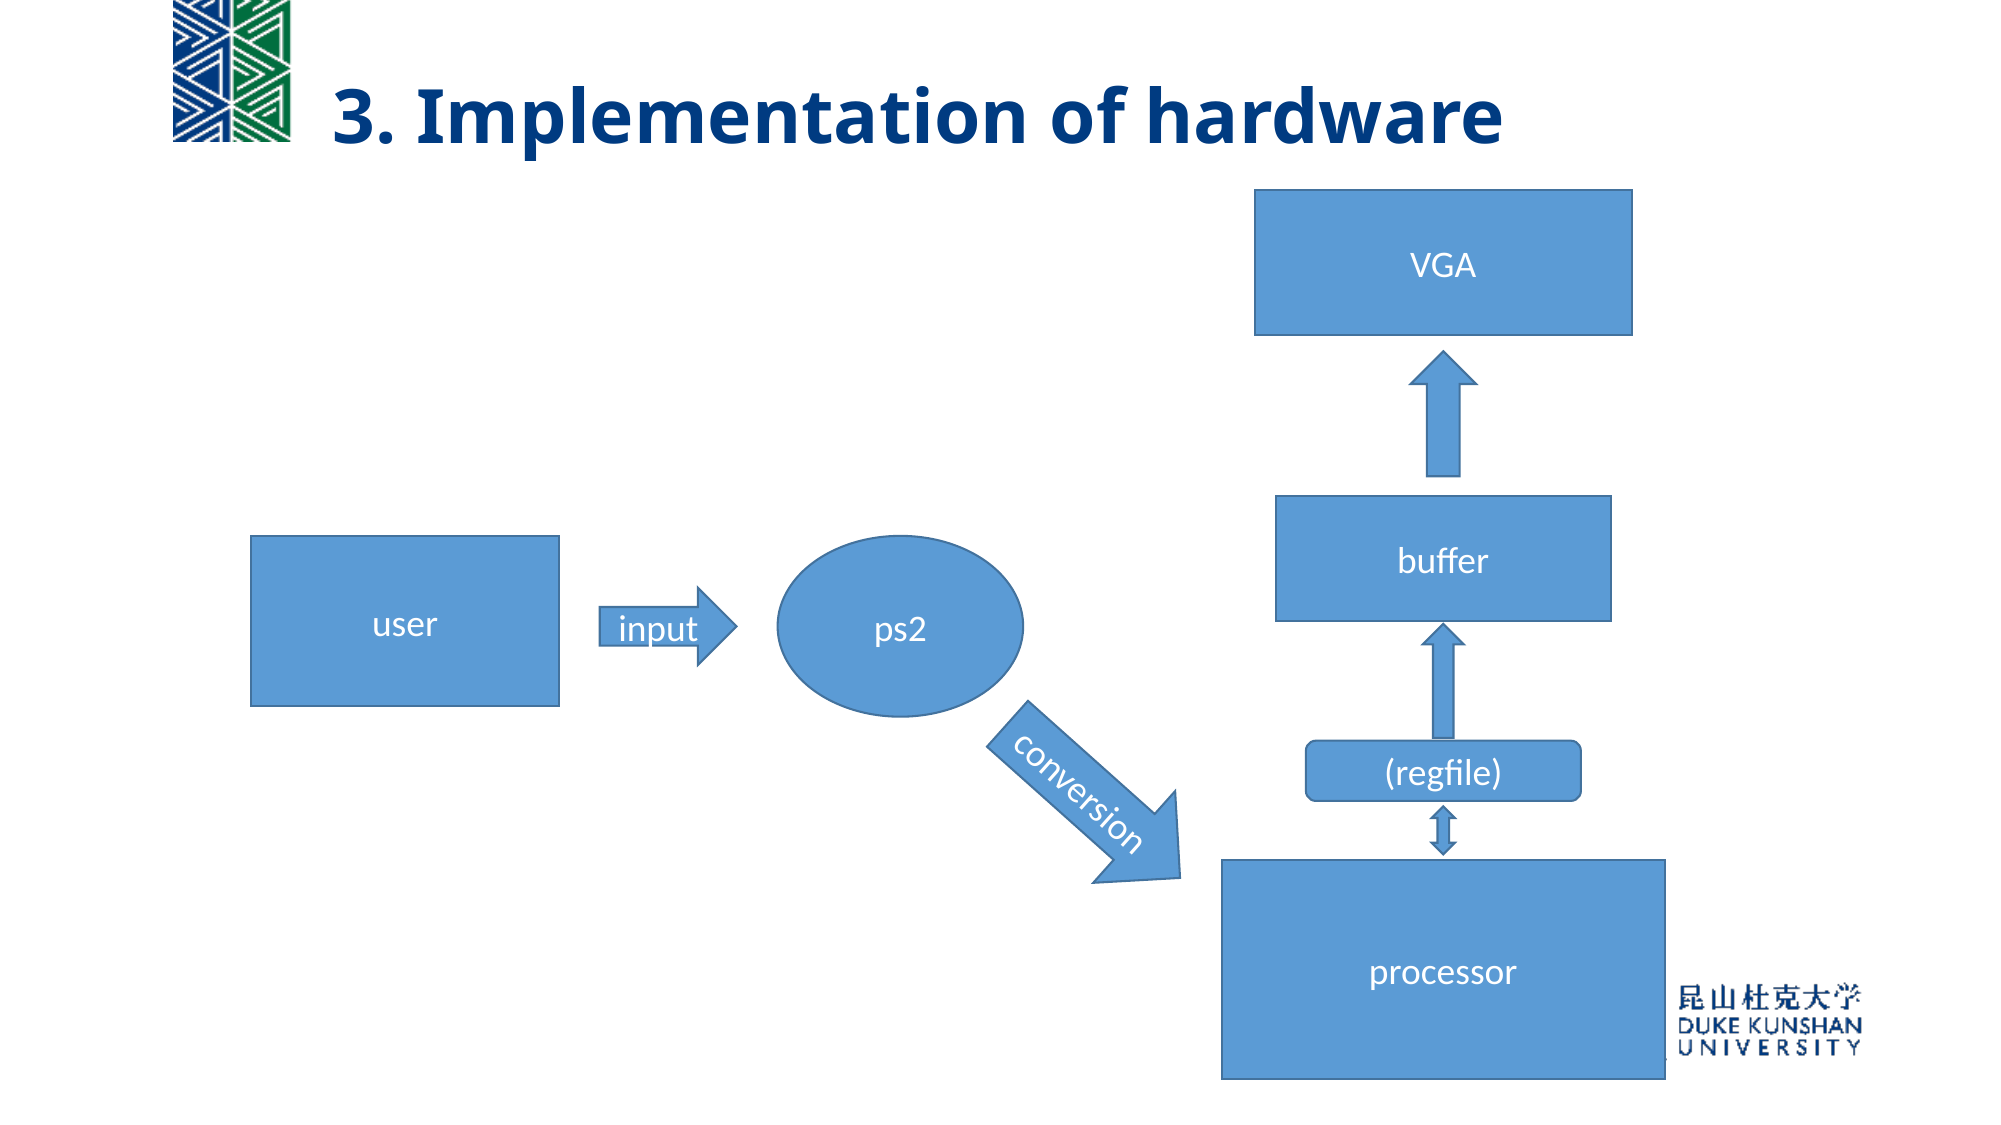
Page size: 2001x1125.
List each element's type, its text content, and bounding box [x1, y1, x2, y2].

text_box buffer [1275, 495, 1612, 622]
text_box [1408, 349, 1479, 478]
text_box (regfile) [1304, 739, 1582, 802]
picture [1666, 956, 1863, 1062]
picture [173, 0, 292, 142]
text_box user [250, 535, 560, 707]
title 3. Implementation of hardware [317, 45, 1883, 136]
text_box [1420, 622, 1467, 739]
text_box [1429, 804, 1458, 856]
text_box ps2 [776, 534, 1025, 718]
text_box input [598, 585, 738, 668]
text_box processor [1221, 859, 1666, 1080]
text_box conversion [985, 699, 1182, 884]
text_box VGA [1254, 189, 1633, 336]
